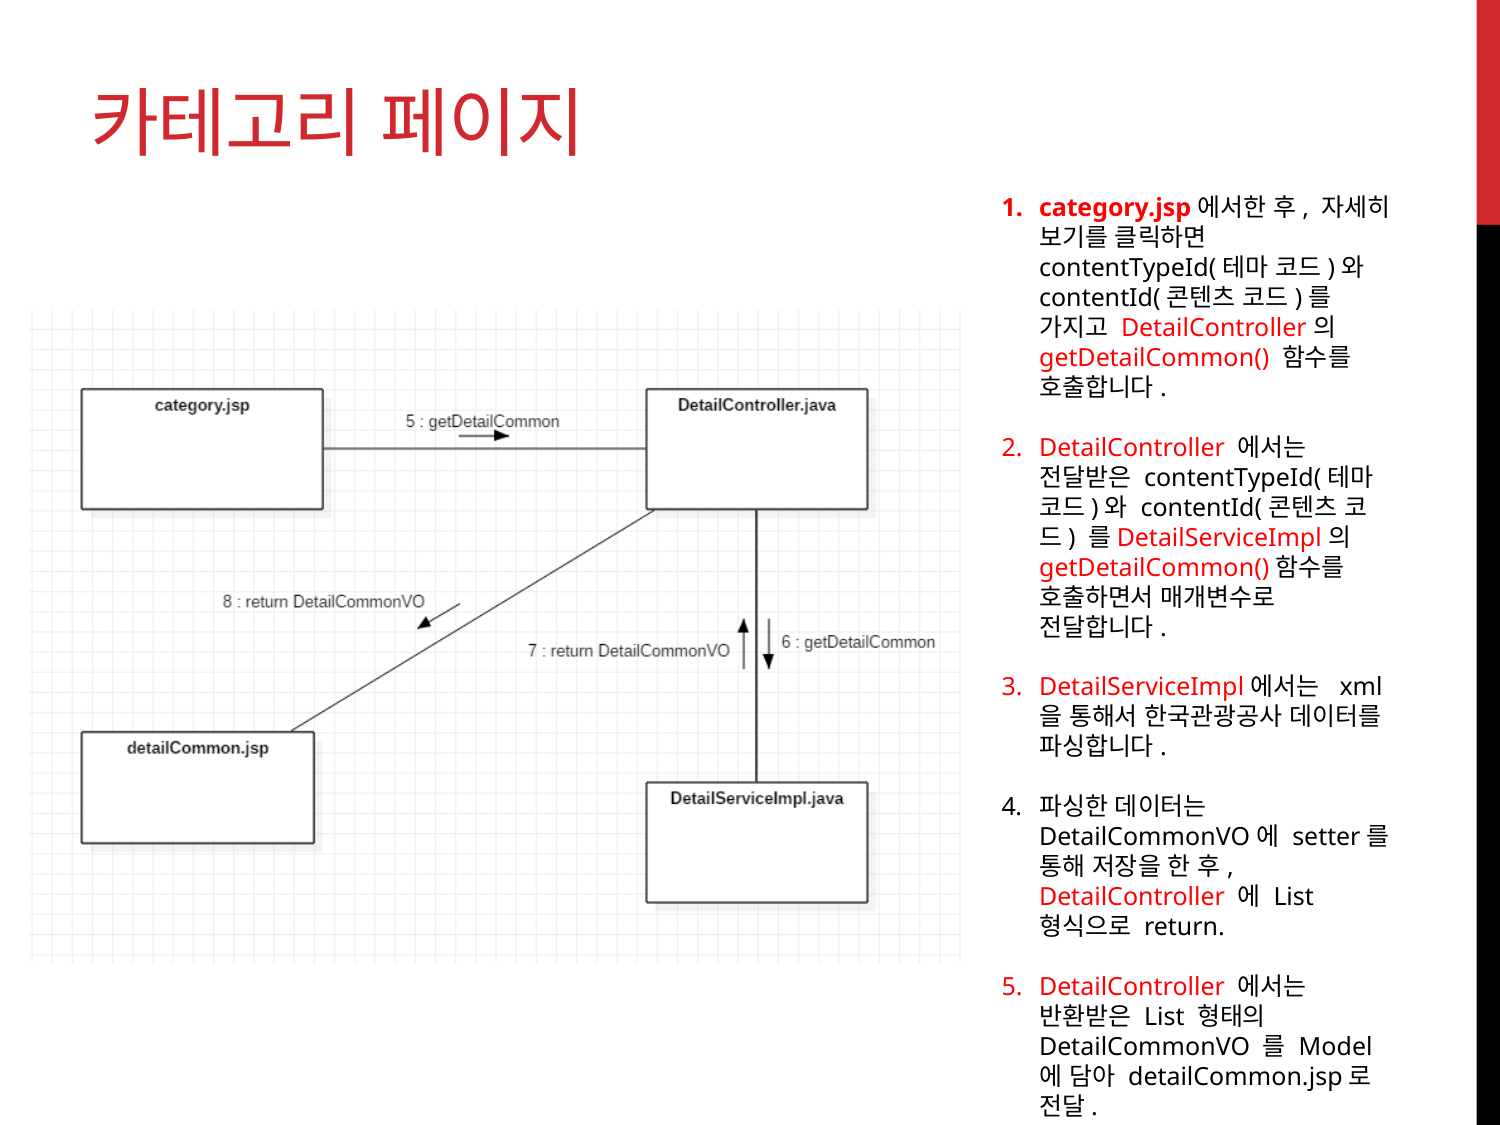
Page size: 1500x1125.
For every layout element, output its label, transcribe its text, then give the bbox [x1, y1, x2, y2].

picture [28, 309, 963, 964]
text_box category.jsp에서한 후, 자세히 보기를 클릭하면 contentTypeId(테마 코드)와 contentId(콘텐츠 코드)를 가지고 DetailController의 getDetailCommon() 함수를 호출합니다. DetailController 에서는 전달받은 contentTypeId(테마 코드)와 contentId(콘텐츠 코드) 를DetailServiceImpl의 getDetailCommon()함수를 호출하면서 매개변수로 전달합니다. DetailServiceImpl에서는 xml을 통해서 한국관광공사 데이터를 파싱합니다. 파싱한 데이터는 DetailCommonVO에 setter를 통해 저장을 한 후, DetailController 에 List형식으로 return. DetailController 에서는 반환받은 List 형태의 DetailCommonVO 를 Model에 담아 detailCommon.jsp로 전달. [986, 184, 1413, 1125]
title 카테고리 페이지 [75, 25, 1164, 173]
